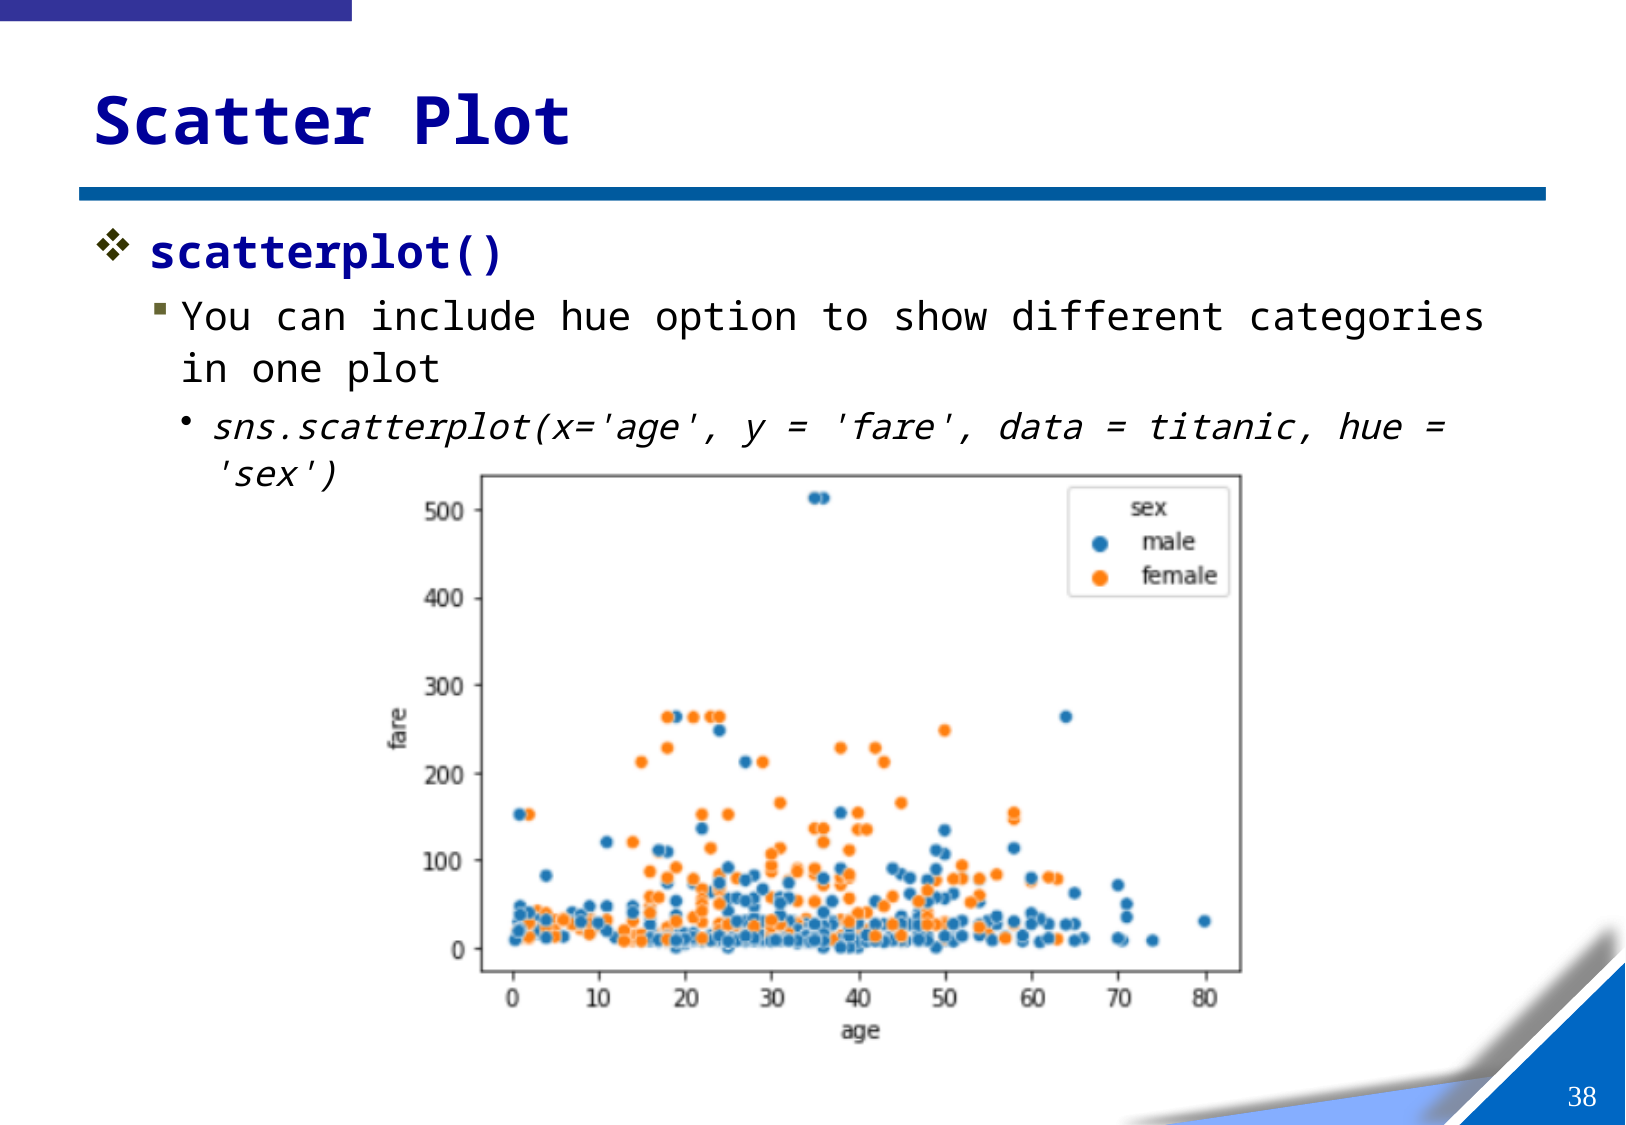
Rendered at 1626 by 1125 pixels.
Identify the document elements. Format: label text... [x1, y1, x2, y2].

picture [369, 467, 1252, 1059]
list scatterplot() You can include hue option to show different categories in one plot sns.scatterplot(x='age', y = 'fare', data = titanic, hue = 'sex') [77, 215, 1544, 1077]
title Scatter Plot [77, 59, 1544, 177]
slide_number 37 [1567, 1076, 1605, 1113]
